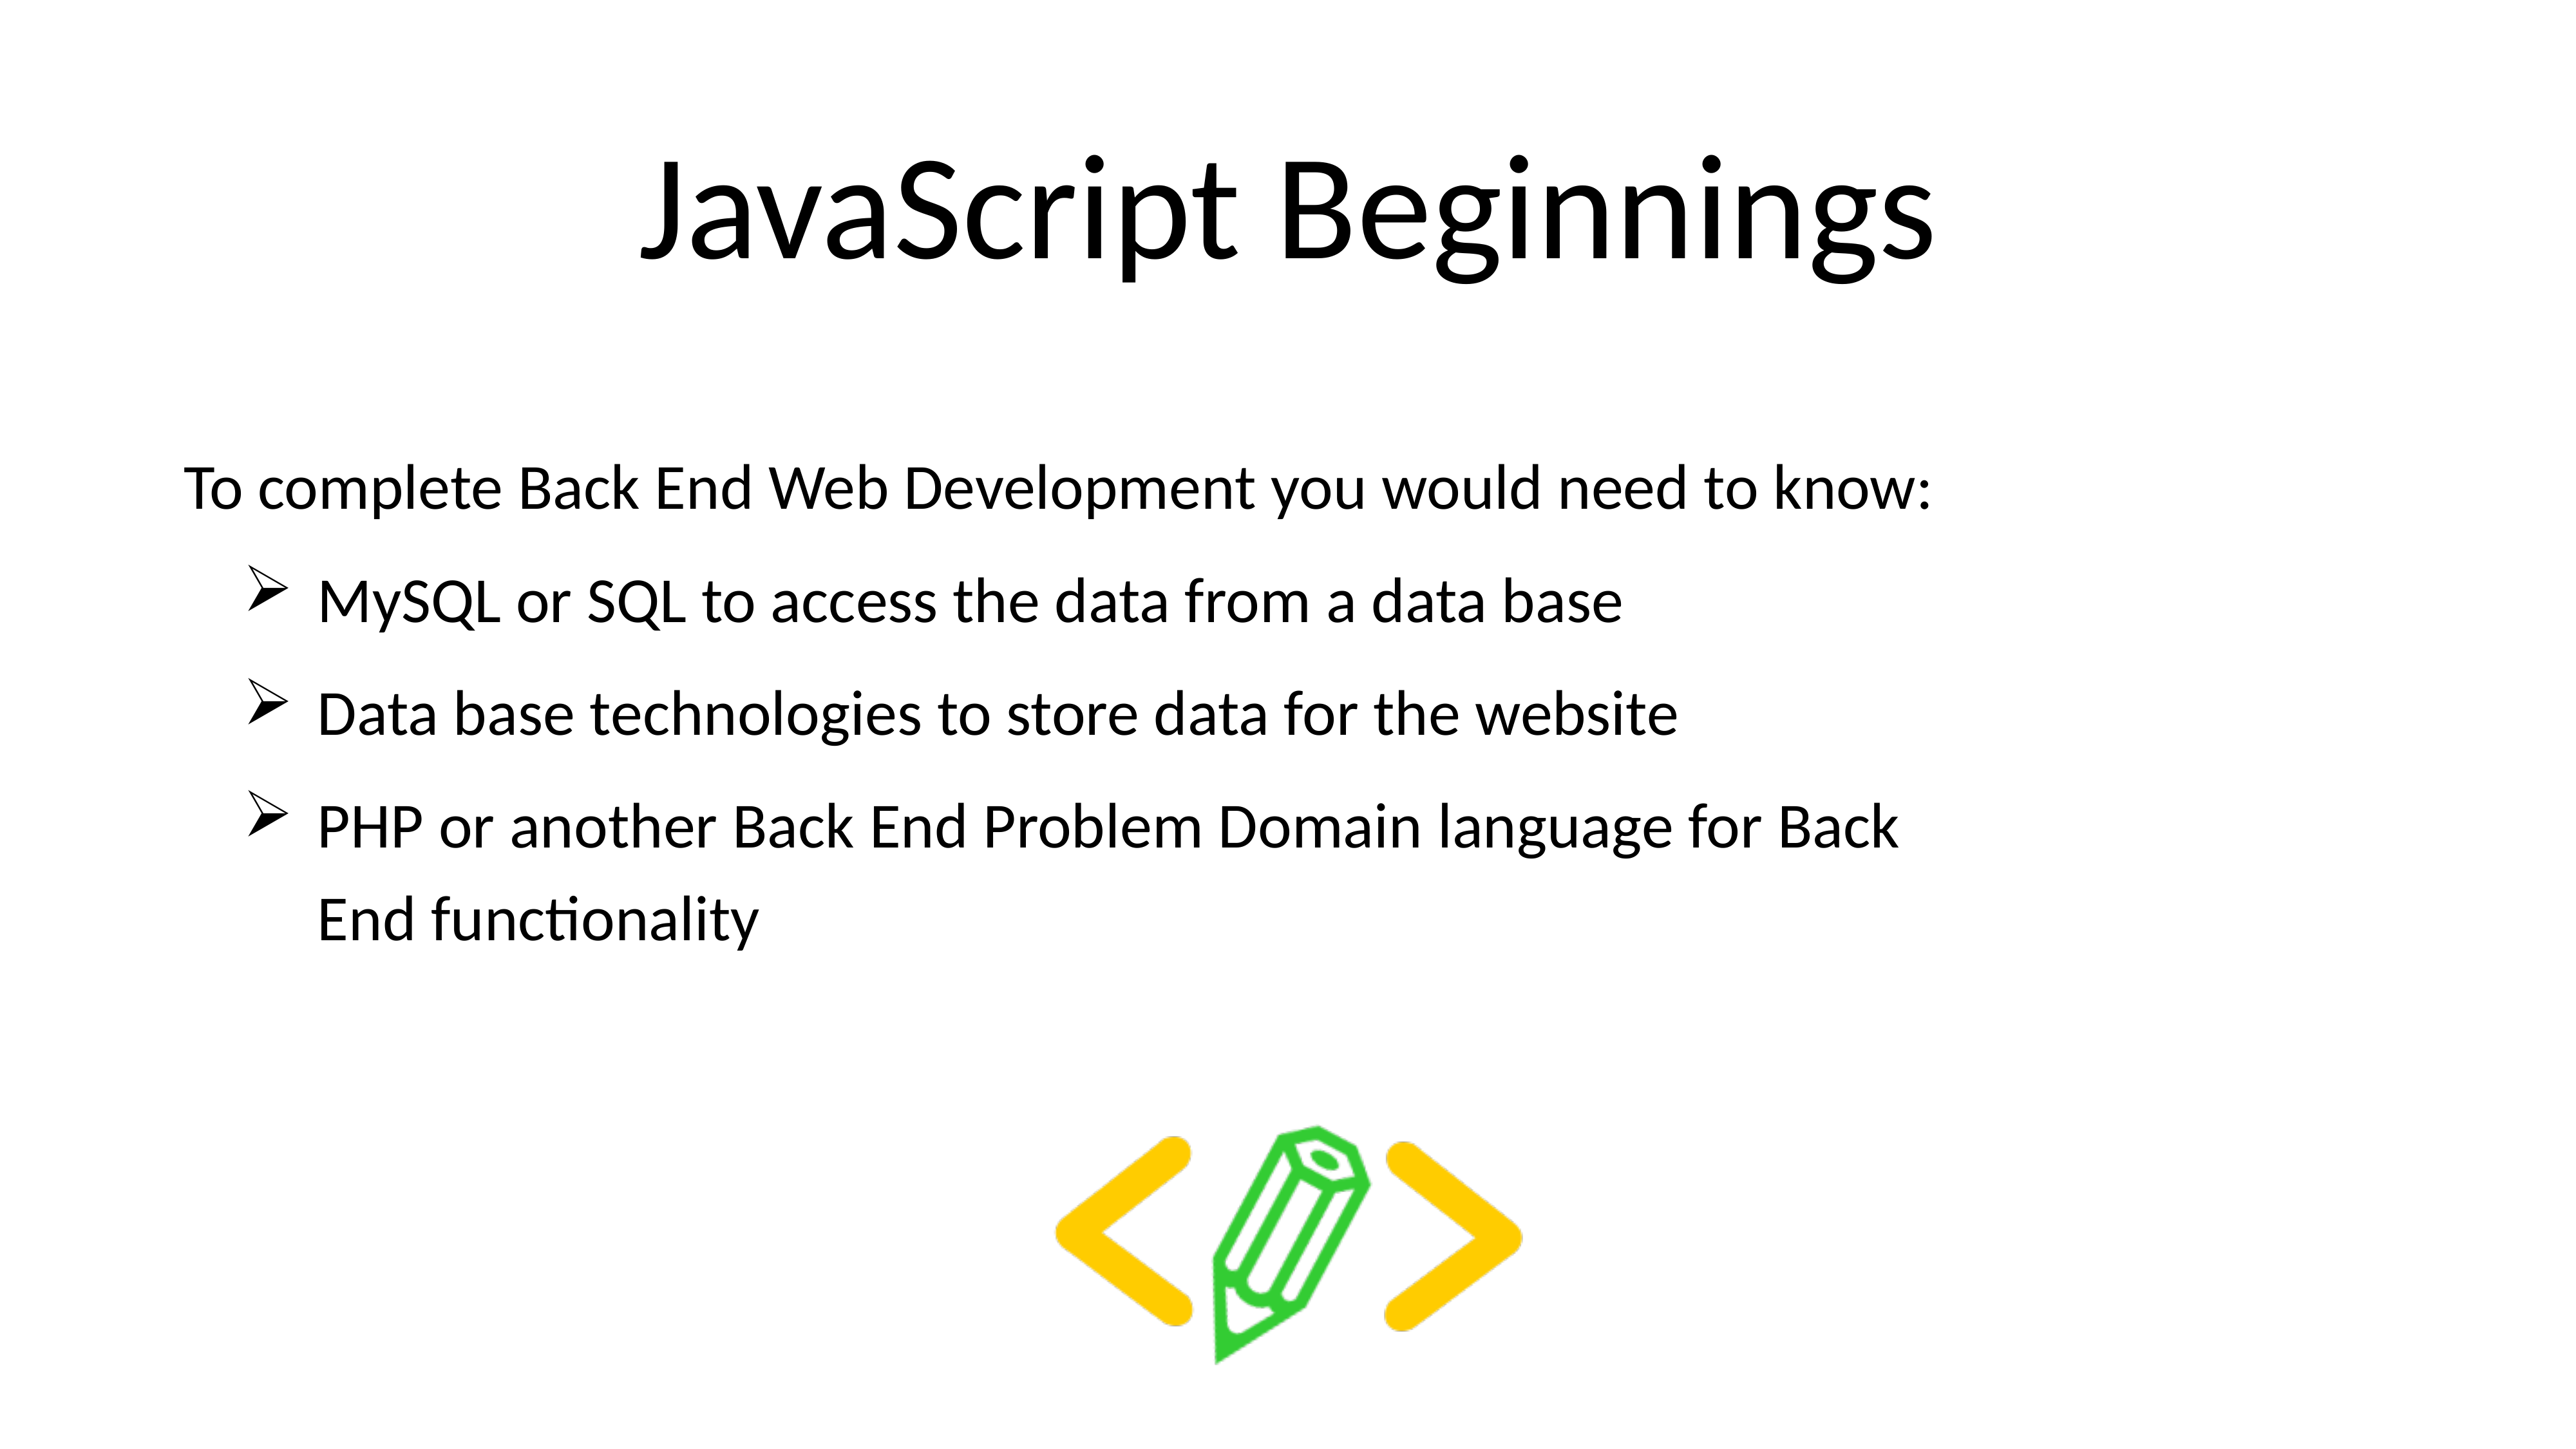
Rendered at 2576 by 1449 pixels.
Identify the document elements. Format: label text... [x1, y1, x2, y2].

title JavaScript Beginnings [178, 77, 2398, 320]
picture [1041, 1115, 1535, 1372]
list To complete Back End Web Development you would need to know: MySQL or SQL to access the data from a data base Data base technologies to store data for the website PHP or another Back End Problem Domain language for Back End functionality [178, 367, 1996, 1280]
